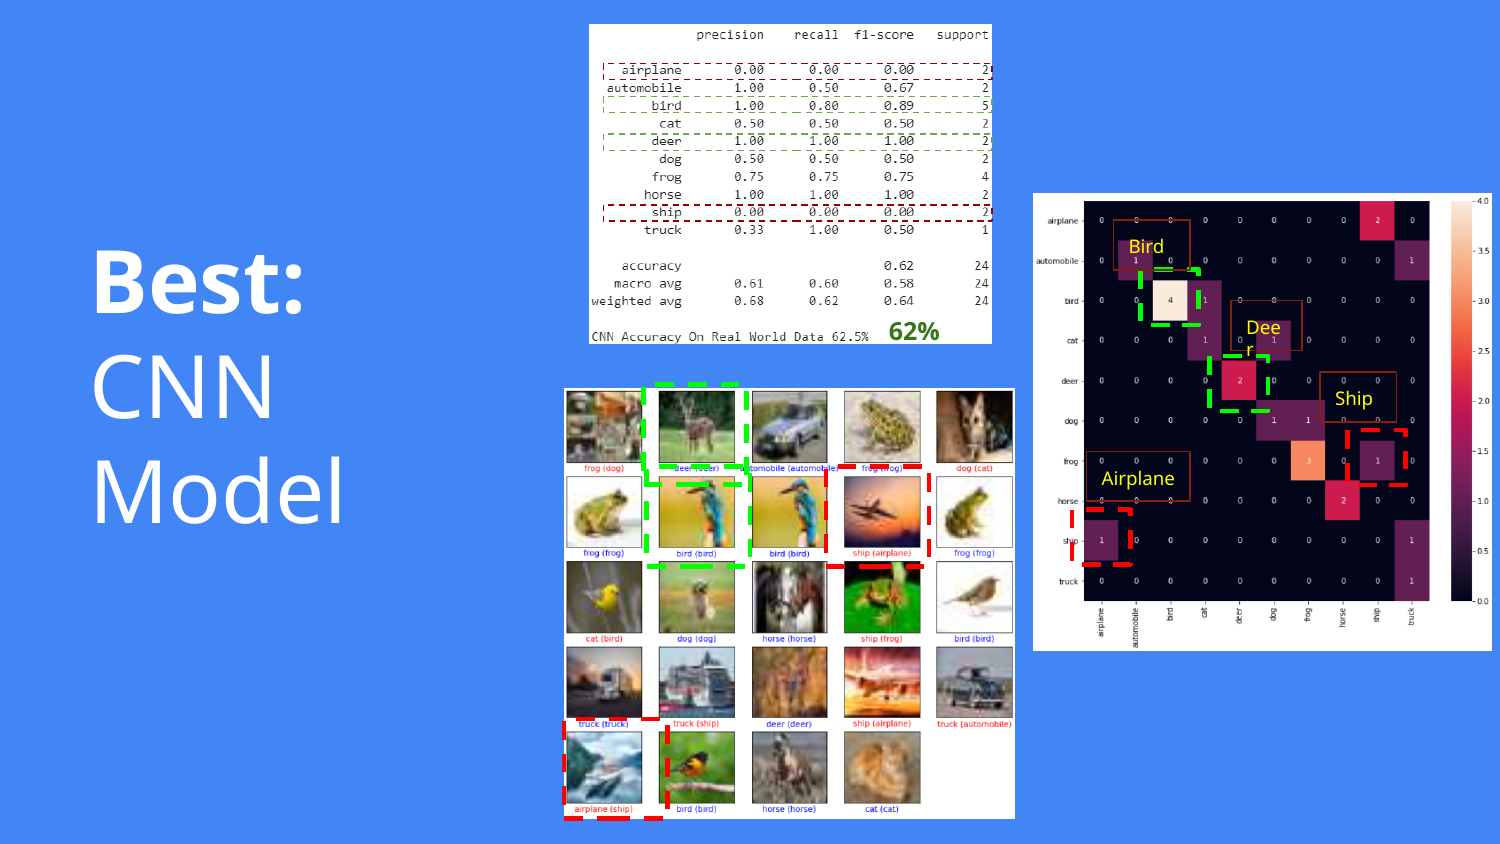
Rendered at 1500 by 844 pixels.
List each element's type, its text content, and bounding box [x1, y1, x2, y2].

title Best: CNN Model [74, 300, 565, 467]
picture [588, 24, 993, 345]
picture [563, 387, 1015, 819]
picture [1032, 193, 1492, 651]
